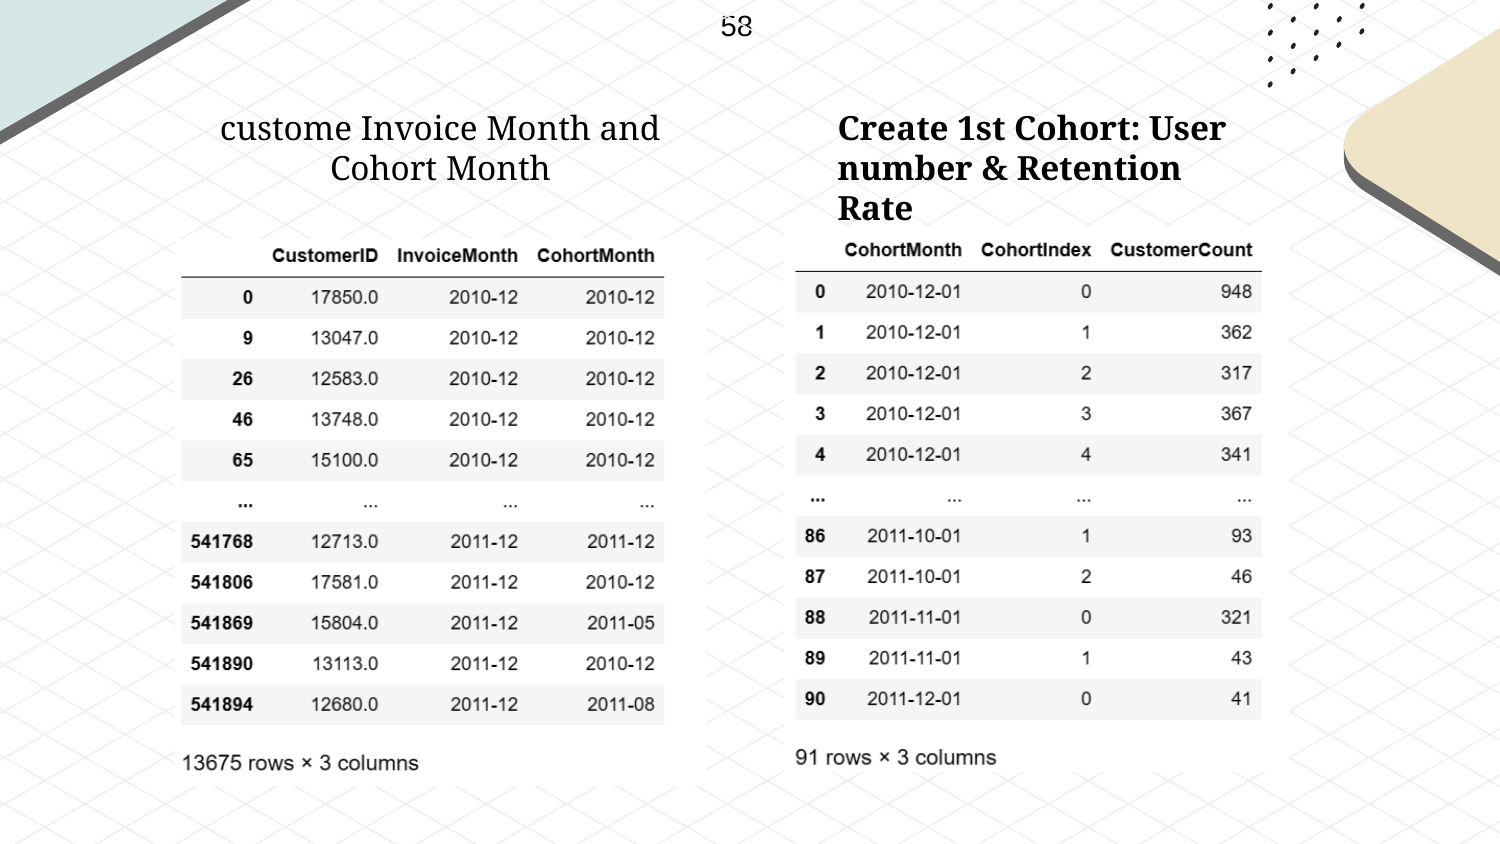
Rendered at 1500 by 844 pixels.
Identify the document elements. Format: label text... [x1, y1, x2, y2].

picture [783, 226, 1289, 772]
text_box custome Invoice Month and Cohort Month [186, 99, 695, 195]
text_box Create 1st Cohort: User number & Retention Rate [822, 99, 1270, 224]
picture [175, 239, 706, 786]
